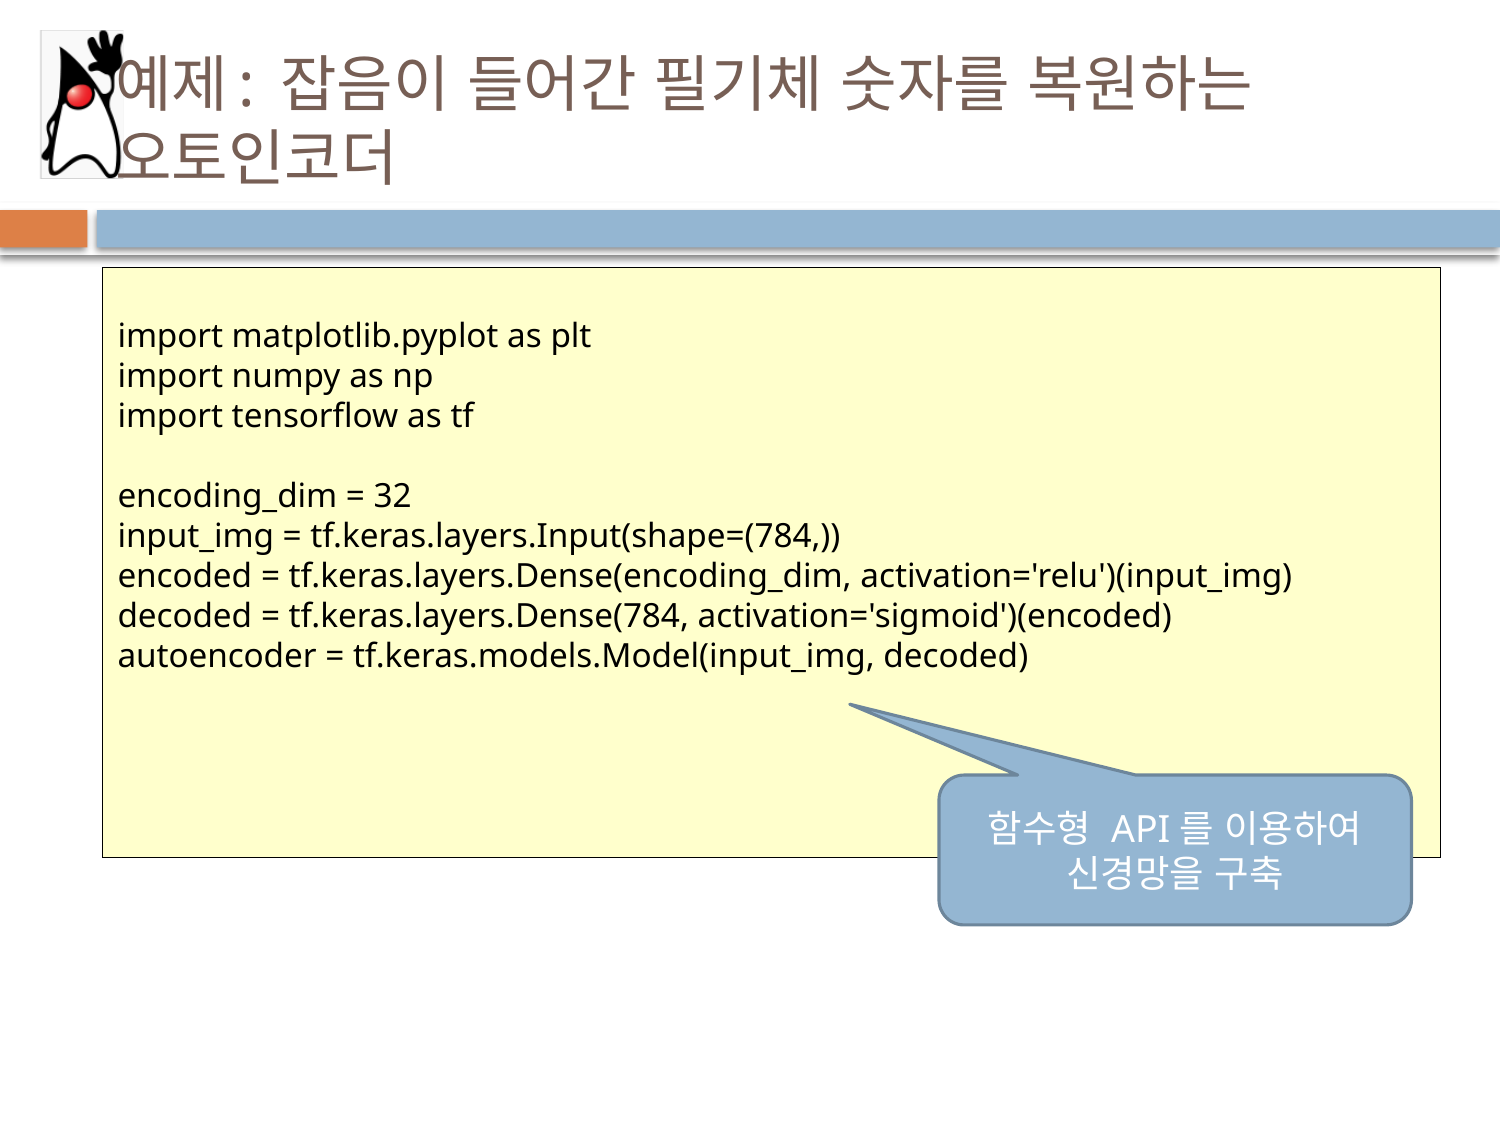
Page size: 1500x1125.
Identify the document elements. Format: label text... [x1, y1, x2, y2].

title 예제: 잡음이 들어간 필기체 숫자를 복원하는 오토인코더 [100, 37, 1438, 200]
text_box 함수형 API를 이용하여 신경망을 구축 [848, 702, 1414, 927]
picture [39, 30, 124, 179]
text_box import matplotlib.pyplot as plt import numpy as np import tensorflow as tf encoding_dim = 32 input_img = tf.keras.layers.Input(shape=(784,)) encoded = tf.keras.layers.Dense(encoding_dim, activation='relu')(input_img) decoded = tf.keras.layers.Dense(784, activation='sigmoid')(encoded) autoencoder = tf.keras.models.Model(input_img, decoded) [102, 267, 1441, 858]
